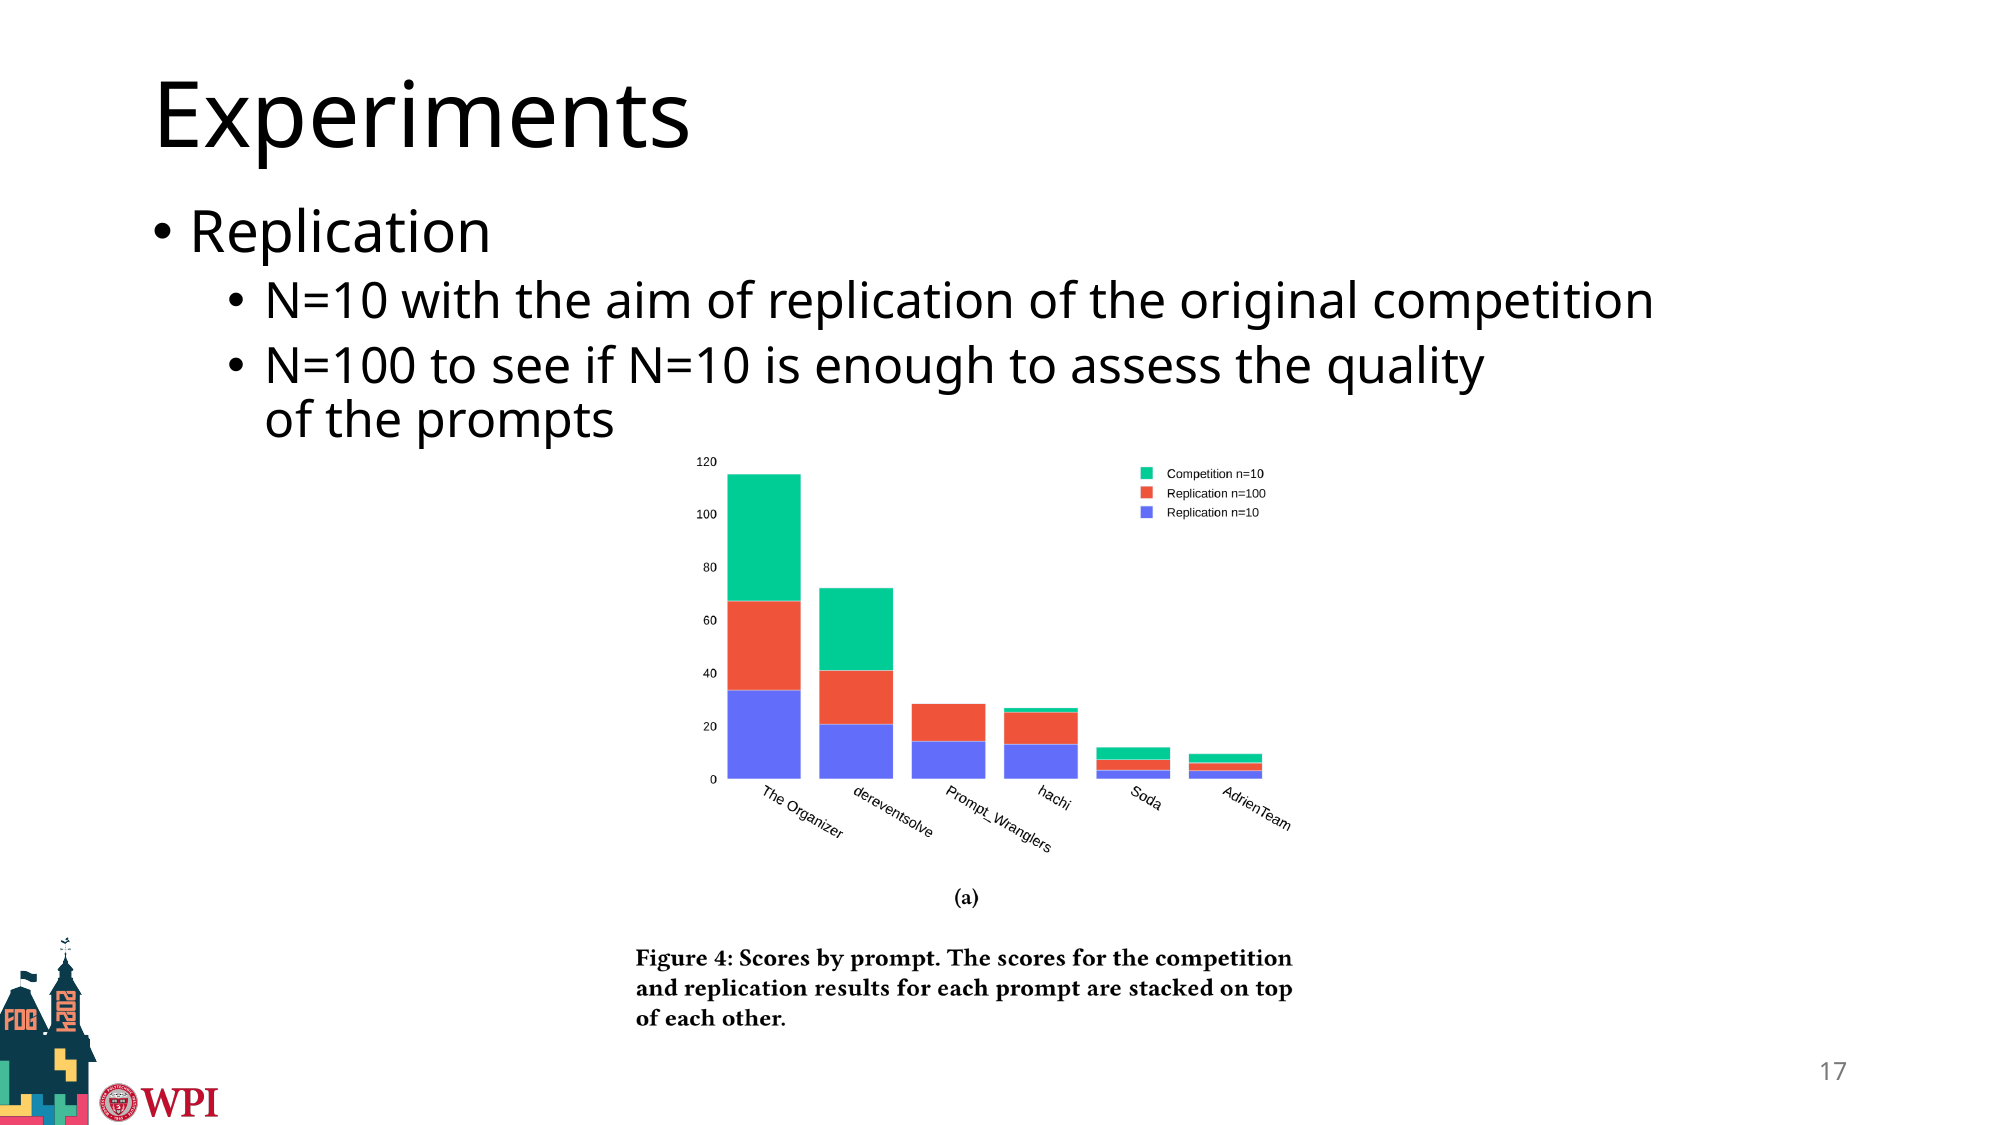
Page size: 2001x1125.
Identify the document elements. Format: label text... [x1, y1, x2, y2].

picture [628, 447, 1309, 1033]
list Replication N=10 with the aim of replication of the original competition N=100 to see if N=10 is enough to assess the quality of the prompts [137, 194, 1863, 1014]
slide_number 17 [1412, 1042, 1863, 1103]
picture [0, 936, 221, 1125]
title Experiments [137, 59, 1863, 176]
